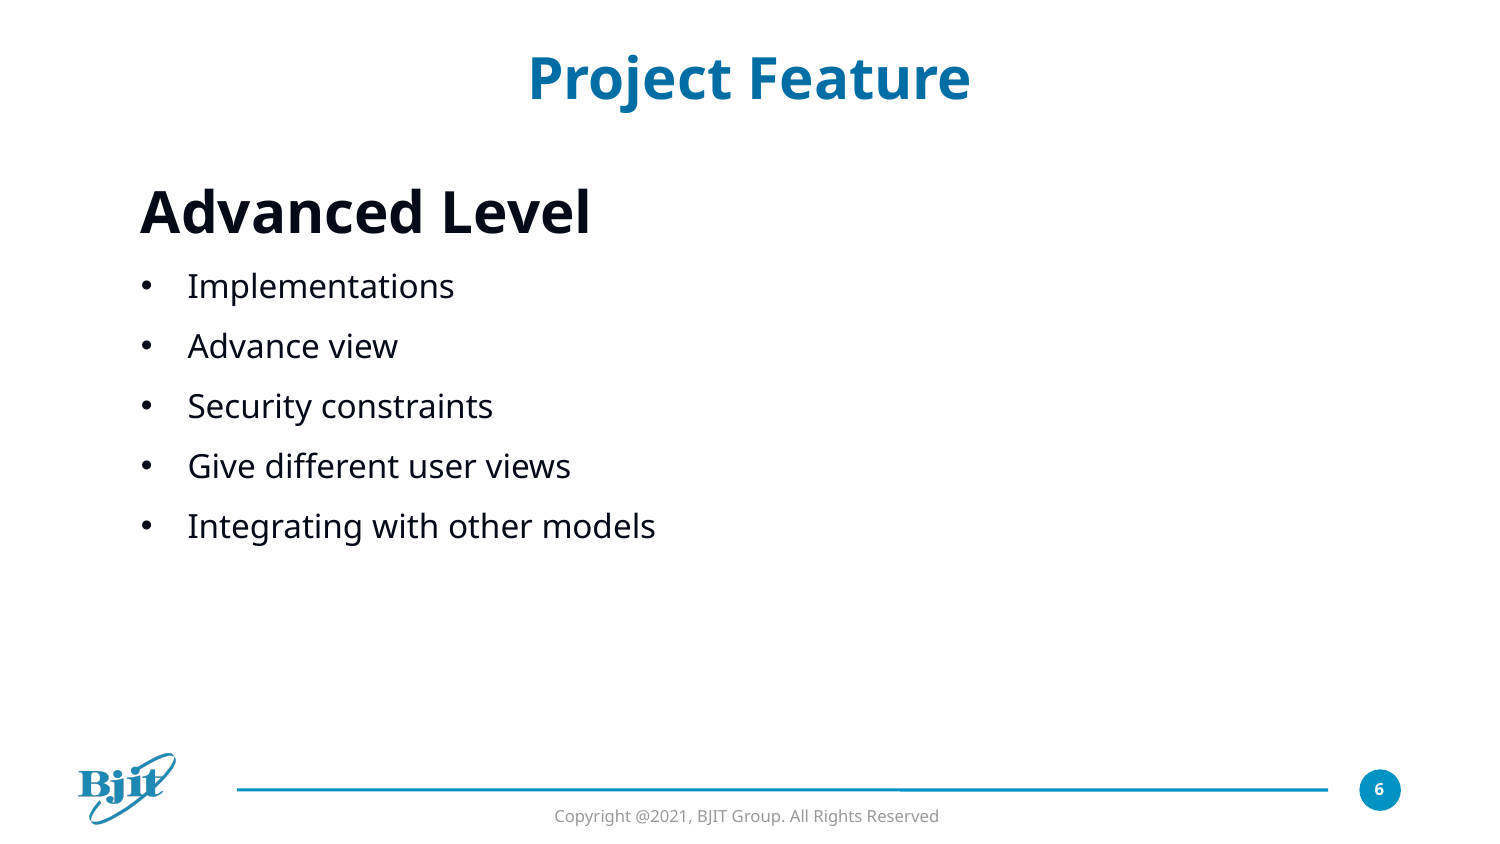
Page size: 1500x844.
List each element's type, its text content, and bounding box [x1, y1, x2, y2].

text_box Project Feature [103, 40, 1397, 157]
text_box Advanced Level Implementations Advance view Security constraints Give different user views Integrating with other models [103, 175, 1397, 747]
picture [78, 753, 176, 825]
